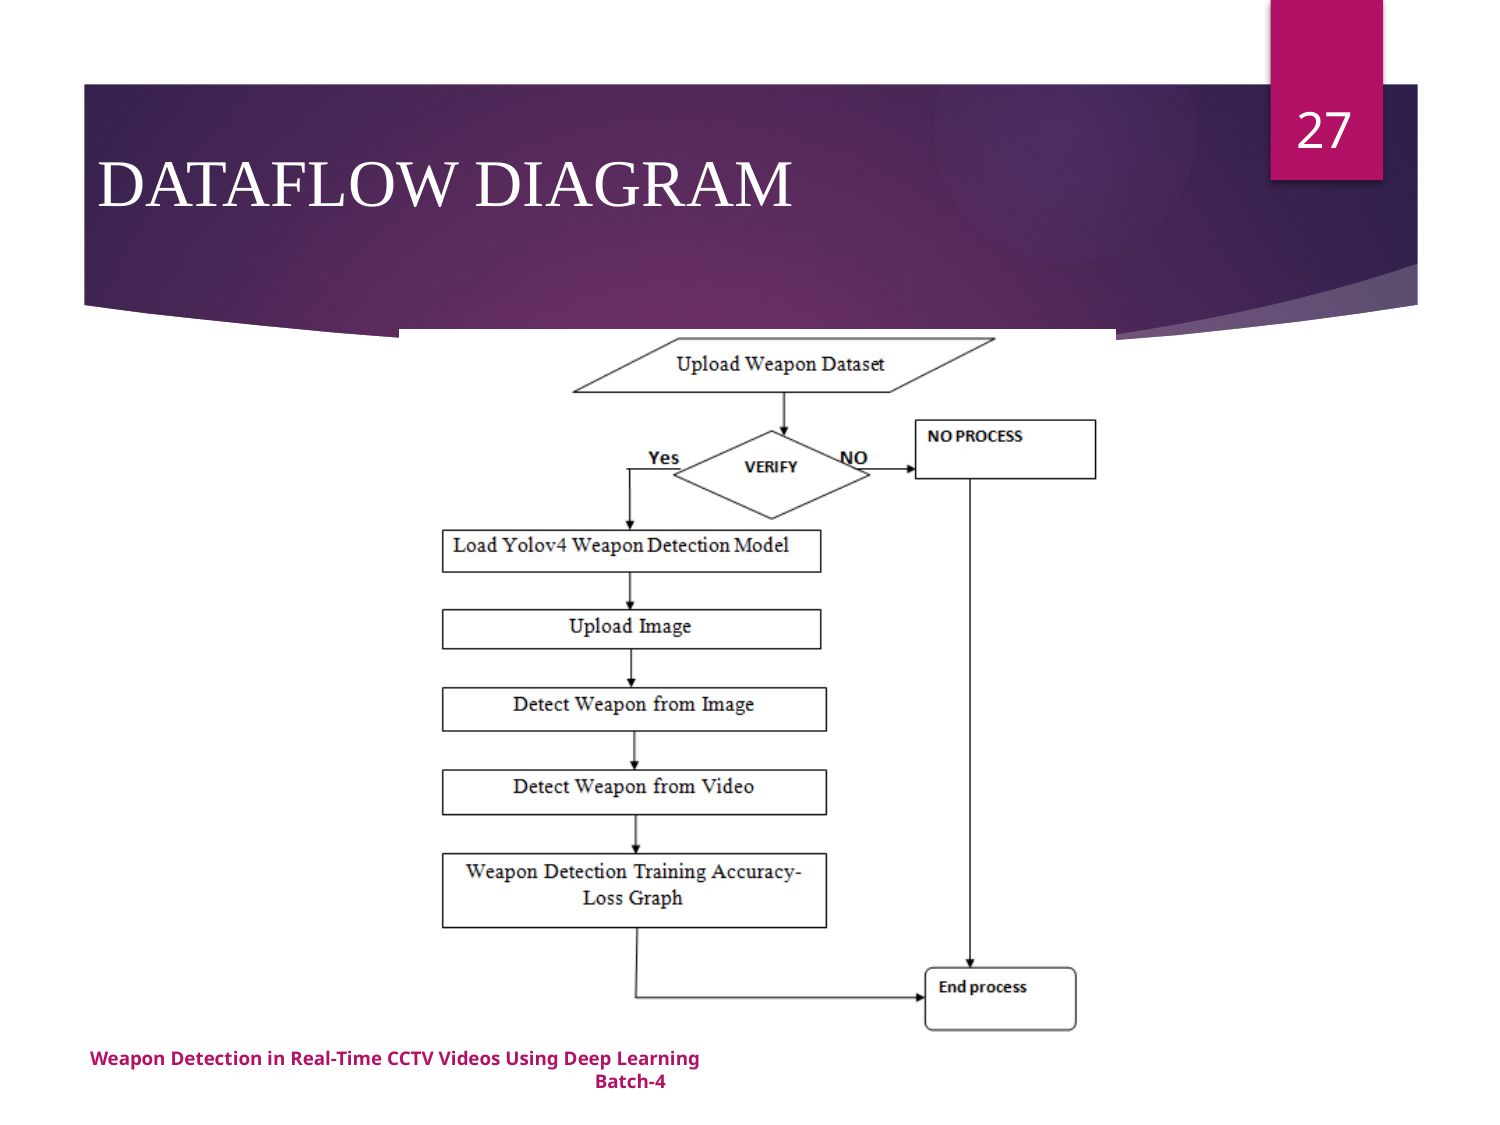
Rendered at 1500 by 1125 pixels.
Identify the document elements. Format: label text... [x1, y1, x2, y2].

title DATAFLOW DIAGRAM [82, 111, 1433, 249]
slide_number 27 [1259, 48, 1390, 175]
footer Weapon Detection in Real-Time CCTV Videos Using Deep Learning Batch-4 [75, 1039, 1450, 1100]
picture [399, 329, 1116, 1040]
